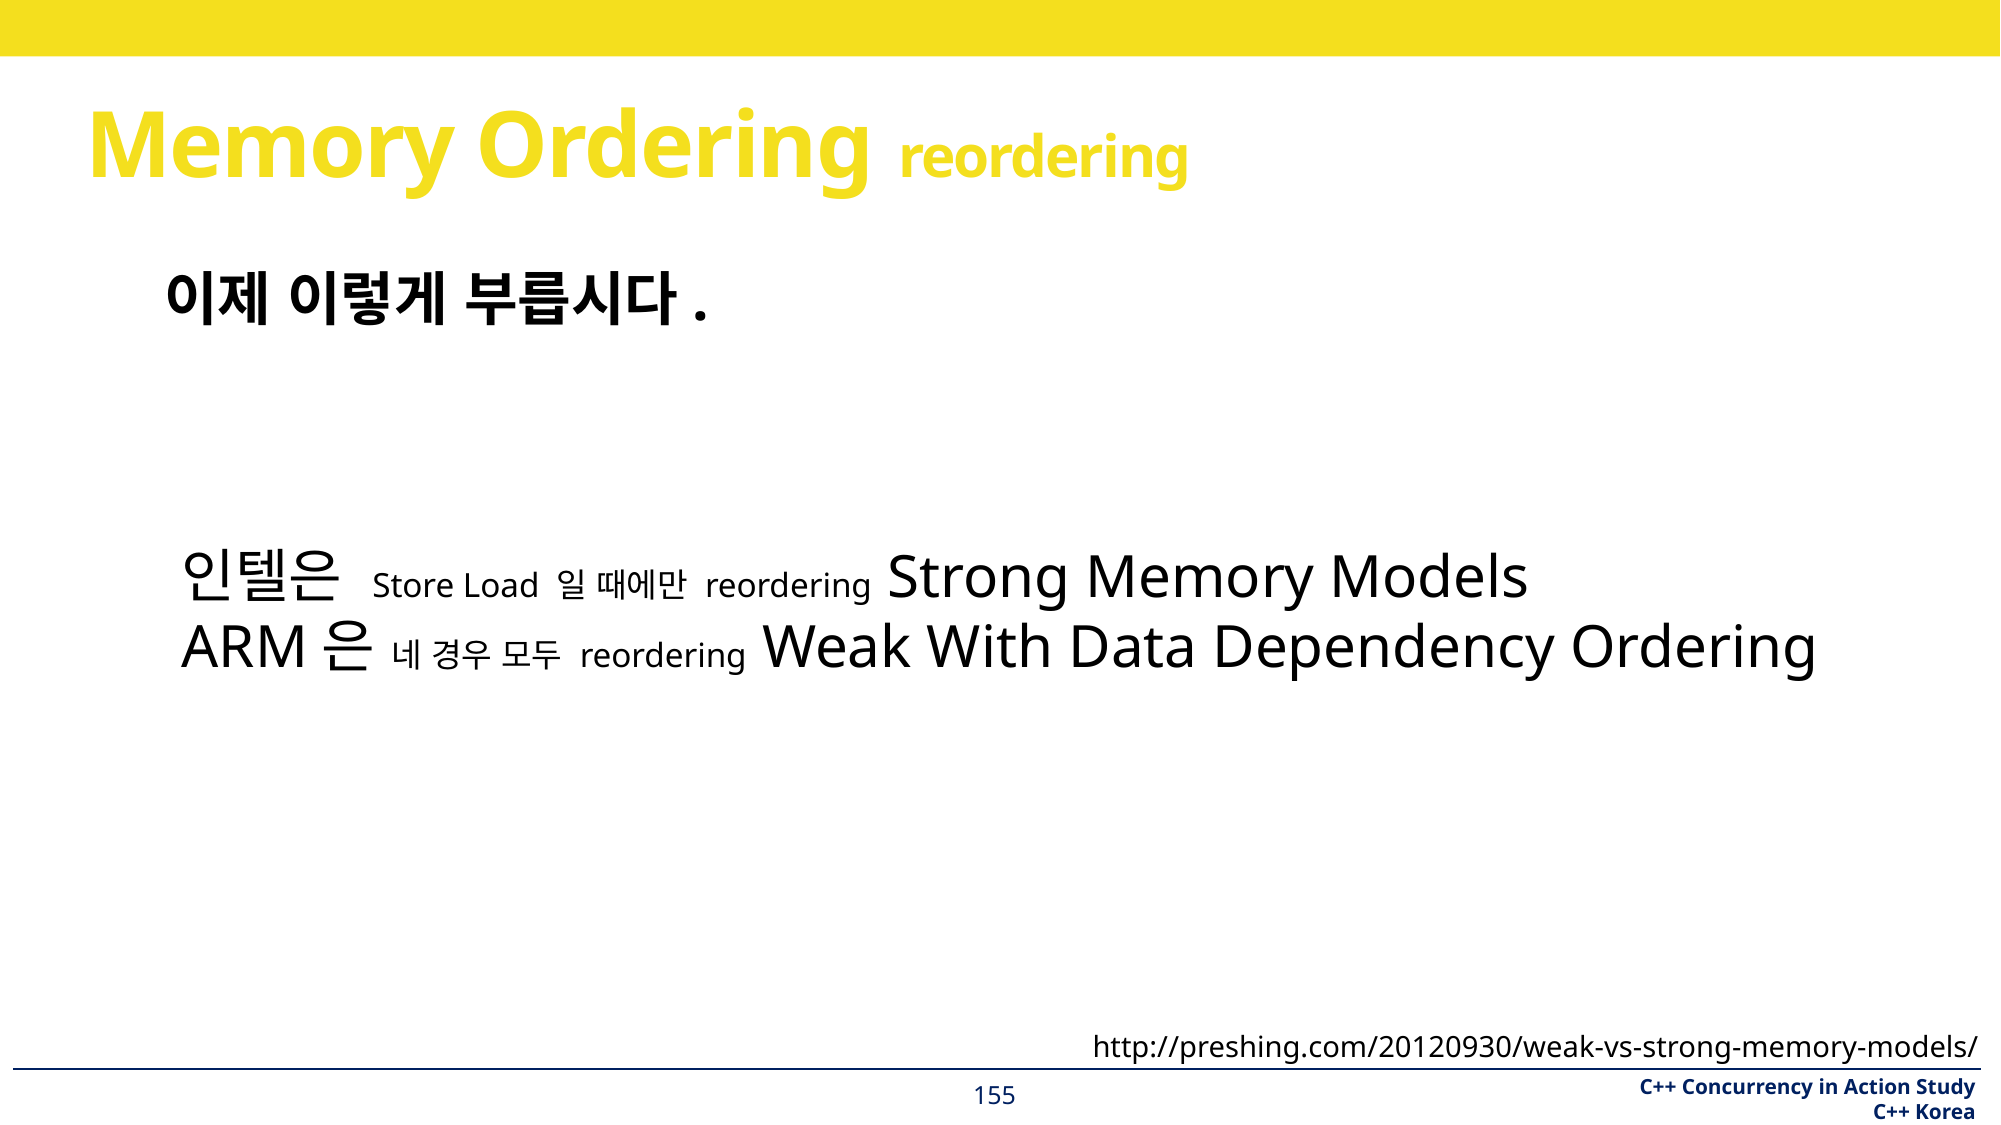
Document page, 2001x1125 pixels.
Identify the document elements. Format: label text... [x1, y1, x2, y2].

text_box 인텔은 Store Load 일 때에만 reordering Strong Memory Models ARM은 네 경우 모두 reordering Weak With Data Dependency Ordering [181, 538, 1818, 679]
title Memory Ordering reordering [85, 98, 1915, 198]
slide_number 155 [911, 1071, 1078, 1118]
text_box 이제 이렇게 부릅시다. [164, 261, 709, 392]
text_box http://preshing.com/20120930/weak-vs-strong-memory-models/ [1077, 1021, 2000, 1072]
